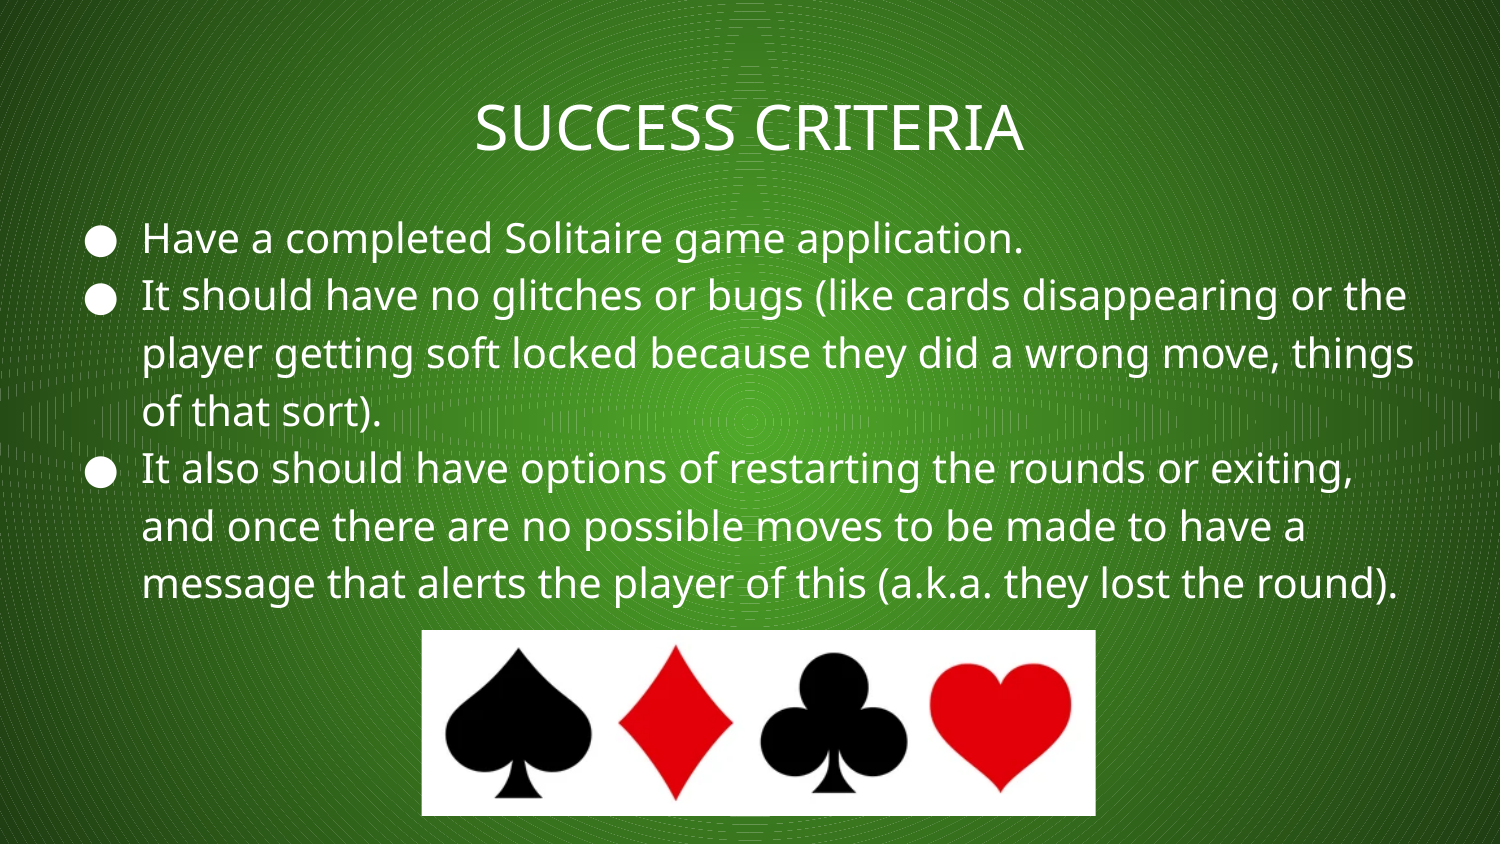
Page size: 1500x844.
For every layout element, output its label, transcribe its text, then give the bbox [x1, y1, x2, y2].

picture [421, 629, 1096, 816]
title SUCCESS CRITERIA [51, 72, 1449, 167]
list Have a completed Solitaire game application. It should have no glitches or bugs (like cards disappearing or the player getting soft locked because they did a wrong move, things of that sort). It also should have options of restarting the rounds or exiting, and once there are no possible moves to be made to have a message that alerts the player of this (a.k.a. they lost the round). [51, 189, 1449, 750]
